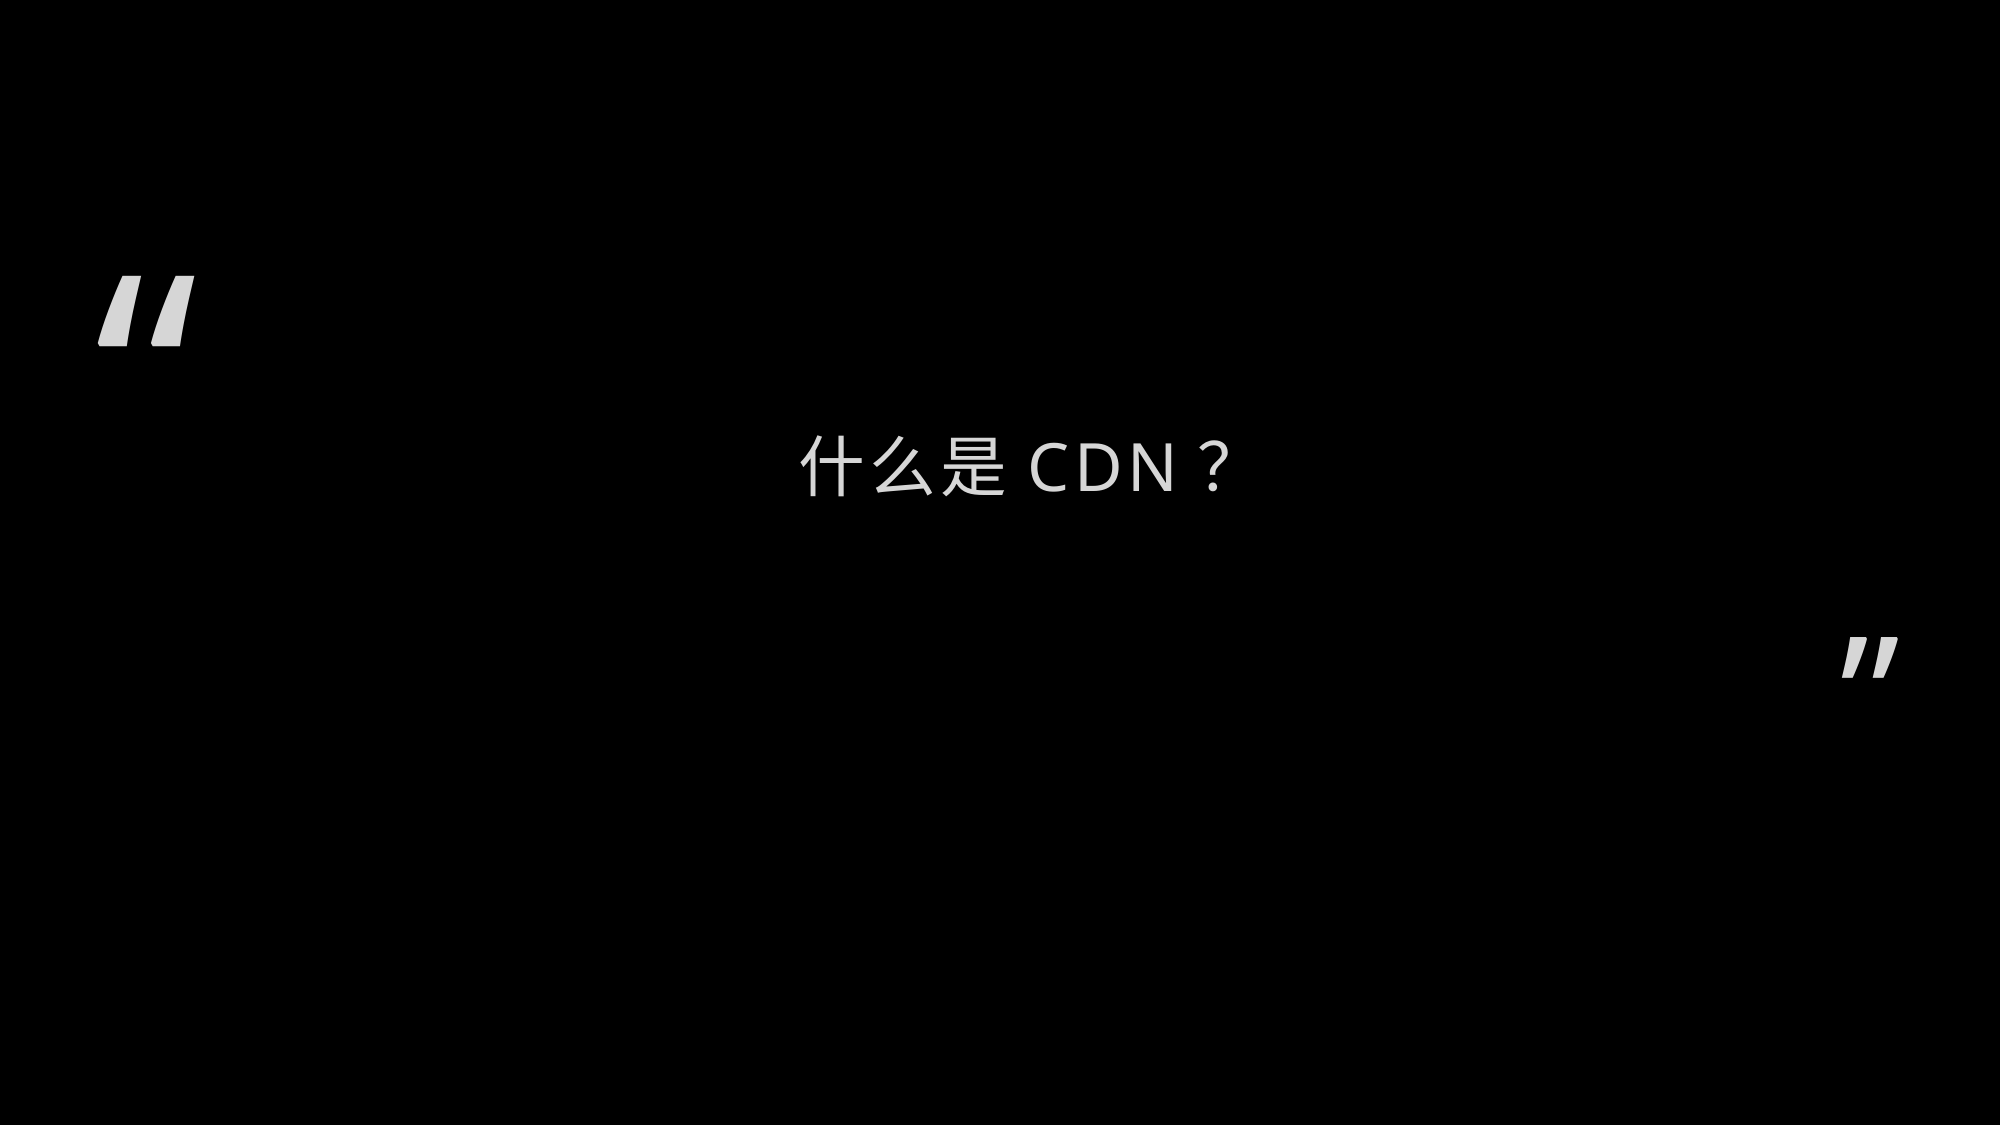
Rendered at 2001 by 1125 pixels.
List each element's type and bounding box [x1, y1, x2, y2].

text_box [43, 73, 1867, 800]
